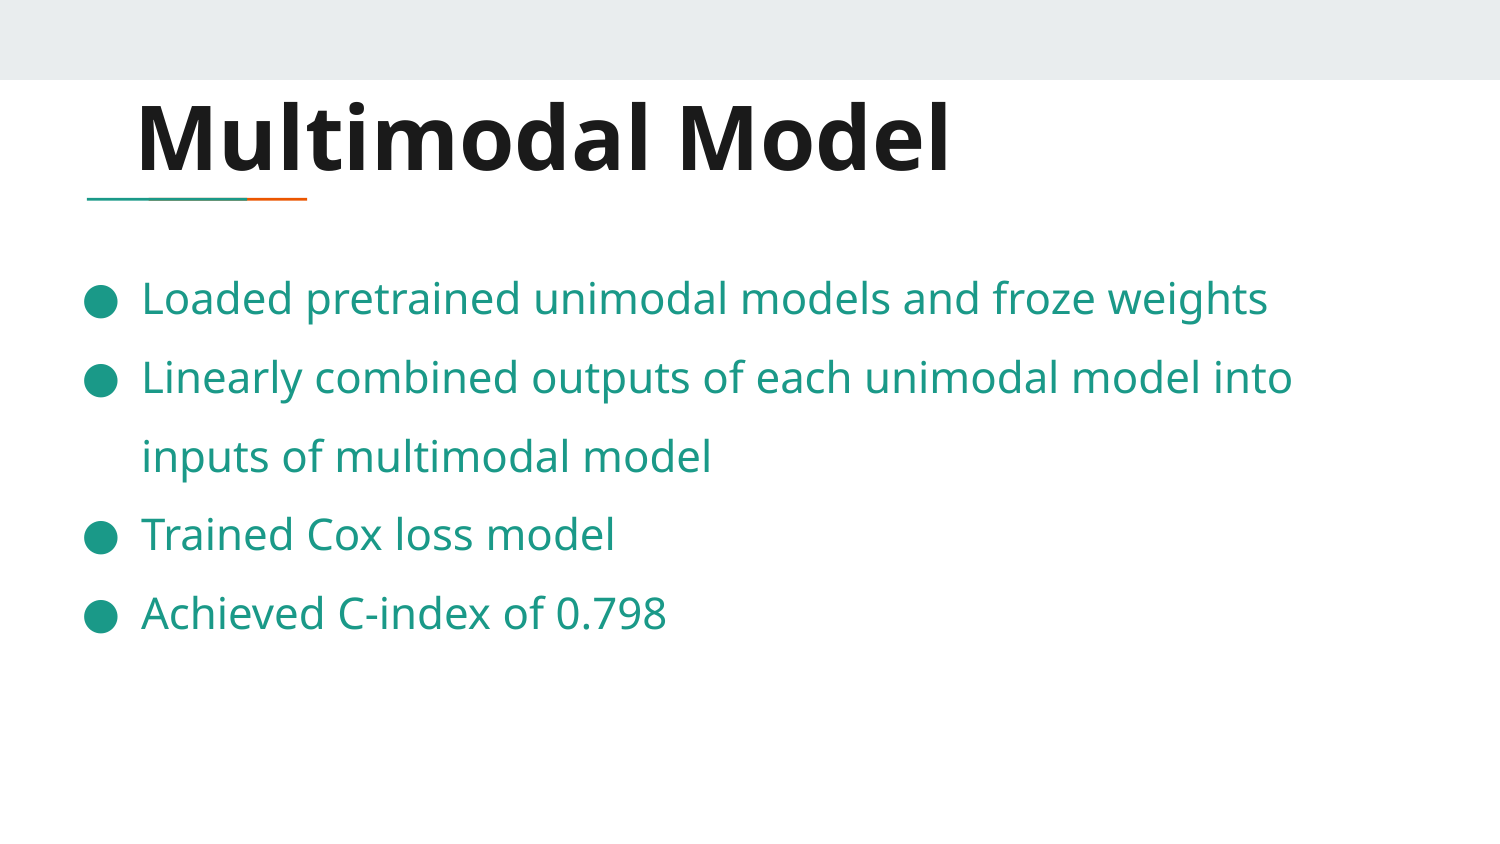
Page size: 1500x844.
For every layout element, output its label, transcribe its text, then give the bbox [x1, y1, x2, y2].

list Loaded pretrained unimodal models and froze weights Linearly combined outputs of each unimodal model into inputs of multimodal model Trained Cox loss model Achieved C-index of 0.798 [51, 229, 1400, 750]
title Multimodal Model [119, 66, 1381, 155]
